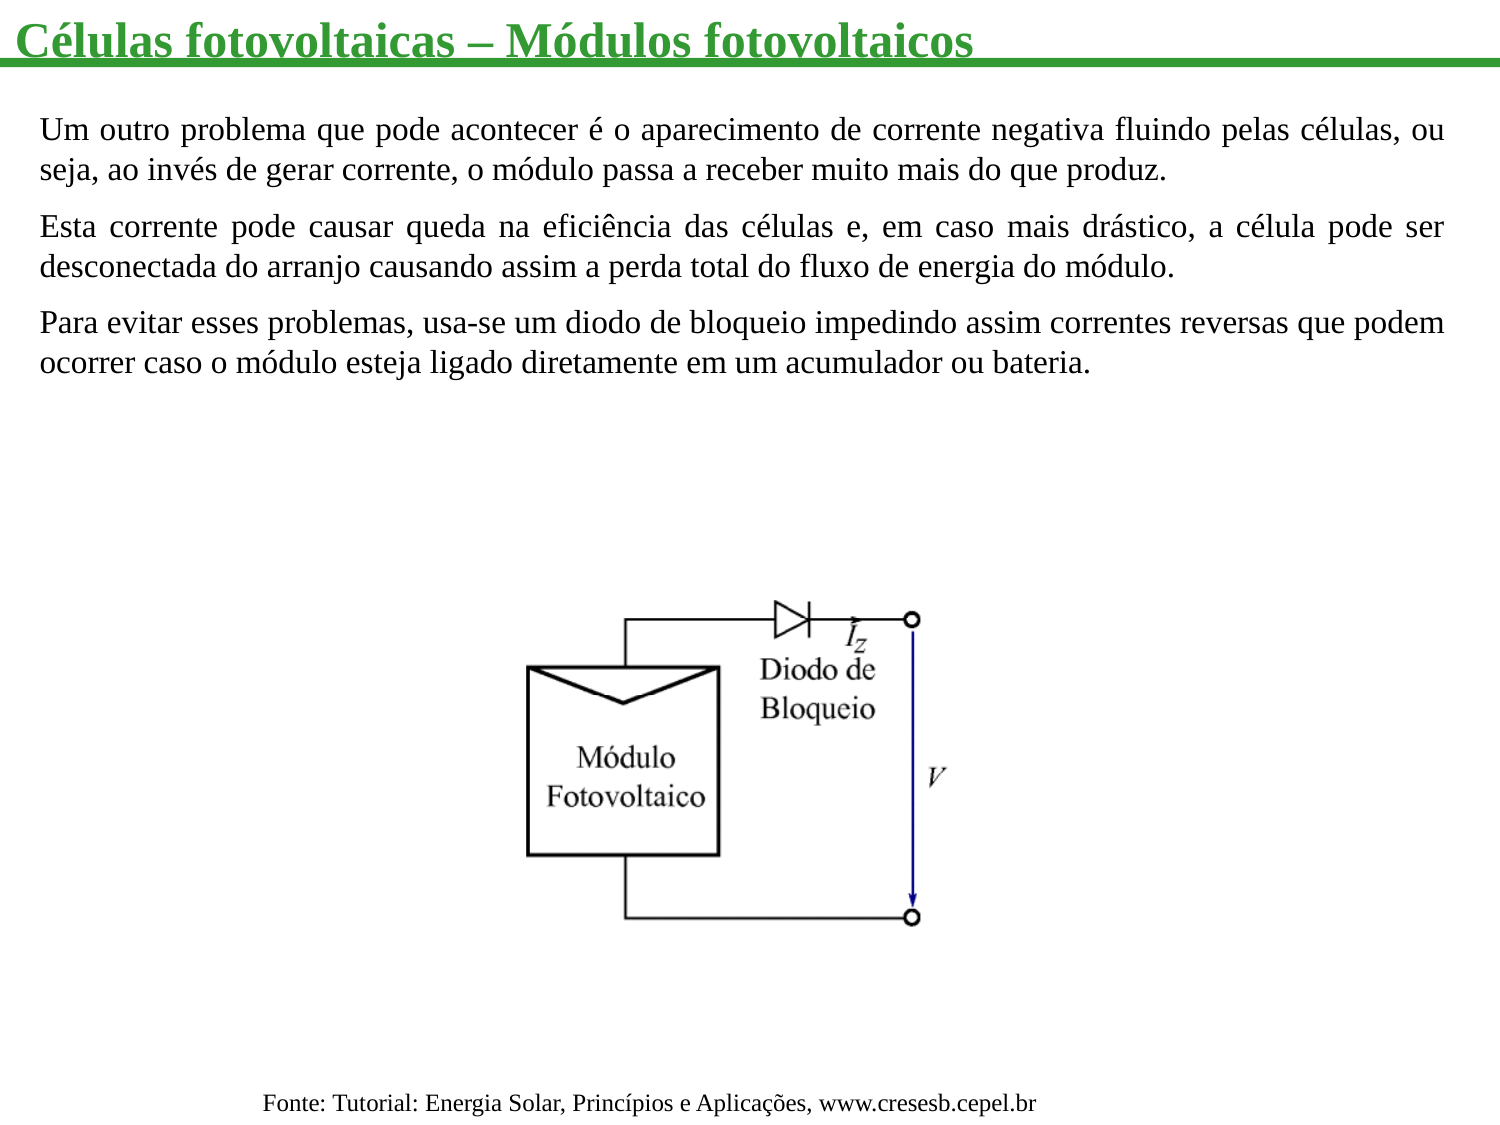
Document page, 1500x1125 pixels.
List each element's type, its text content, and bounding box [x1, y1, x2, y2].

text_box Um outro problema que pode acontecer é o aparecimento de corrente negativa fluindo pelas células, ou seja, ao invés de gerar corrente, o módulo passa a receber muito mais do que produz. Esta corrente pode causar queda na eficiência das células e, em caso mais drástico, a célula pode ser desconectada do arranjo causando assim a perda total do fluxo de energia do módulo. Para evitar esses problemas, usa-se um diodo de bloqueio impedindo assim correntes reversas que podem ocorrer caso o módulo esteja ligado diretamente em um acumulador ou bateria. [24, 99, 1463, 388]
text_box Fonte: Tutorial: Energia Solar, Princípios e Aplicações, www.cresesb.cepel.br [247, 1079, 1053, 1124]
picture [524, 599, 949, 928]
text_box Células fotovoltaicas – Módulos fotovoltaicos [0, 0, 1500, 75]
